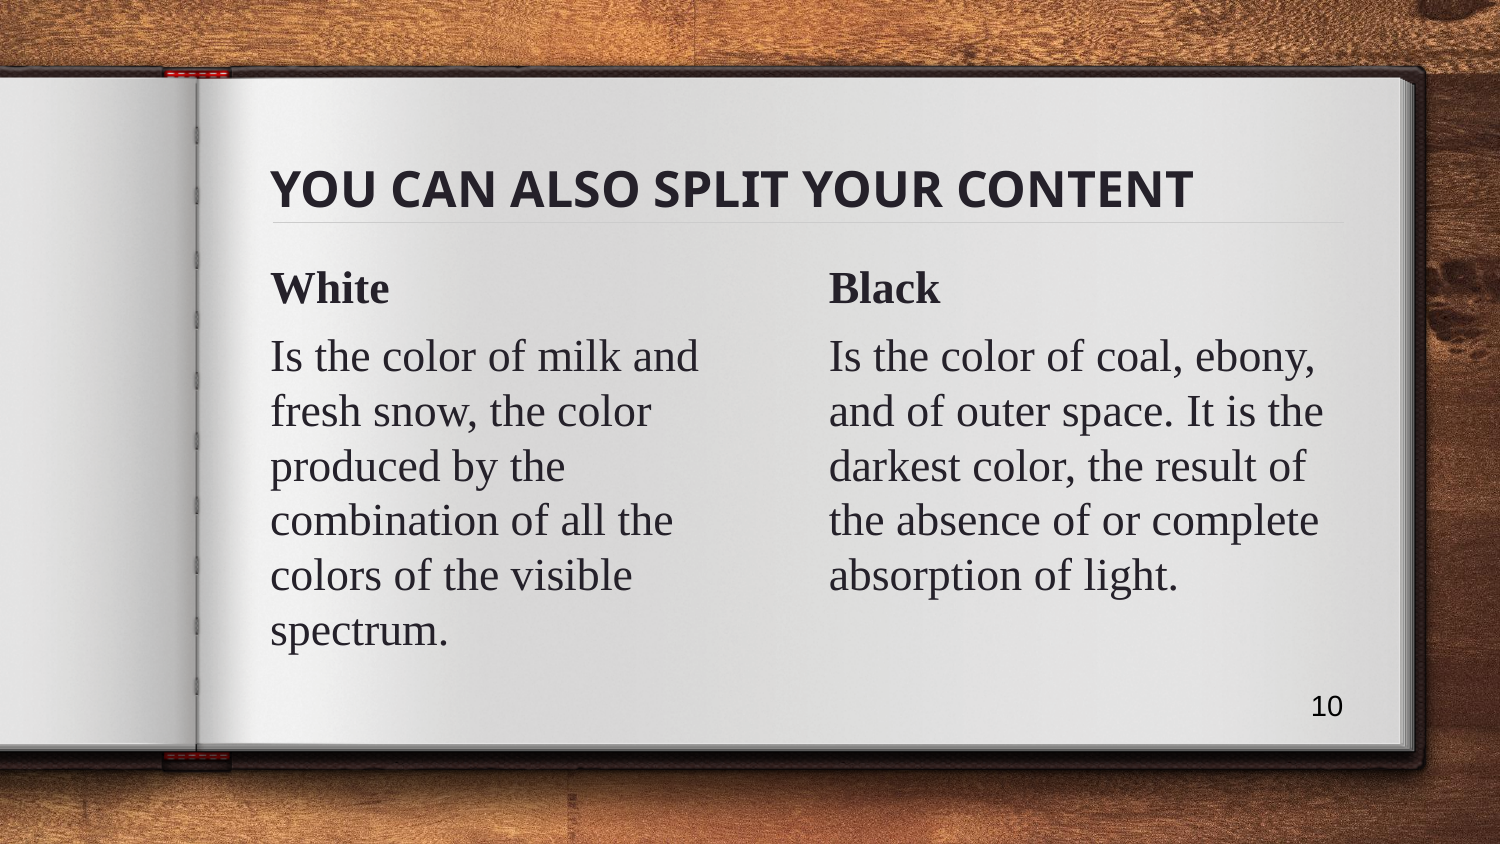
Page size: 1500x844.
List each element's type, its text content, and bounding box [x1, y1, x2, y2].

list Black Is the color of coal, ebony, and of outer space. It is the darkest color, the result of the absence of or complete absorption of light. [813, 242, 1341, 833]
slide_number 10 [1295, 672, 1386, 737]
title YOU CAN ALSO SPLIT YOUR CONTENT [255, 117, 1341, 233]
list White Is the color of milk and fresh snow, the color produced by the combination of all the colors of the visible spectrum. [255, 242, 783, 833]
picture [0, 0, 1500, 844]
